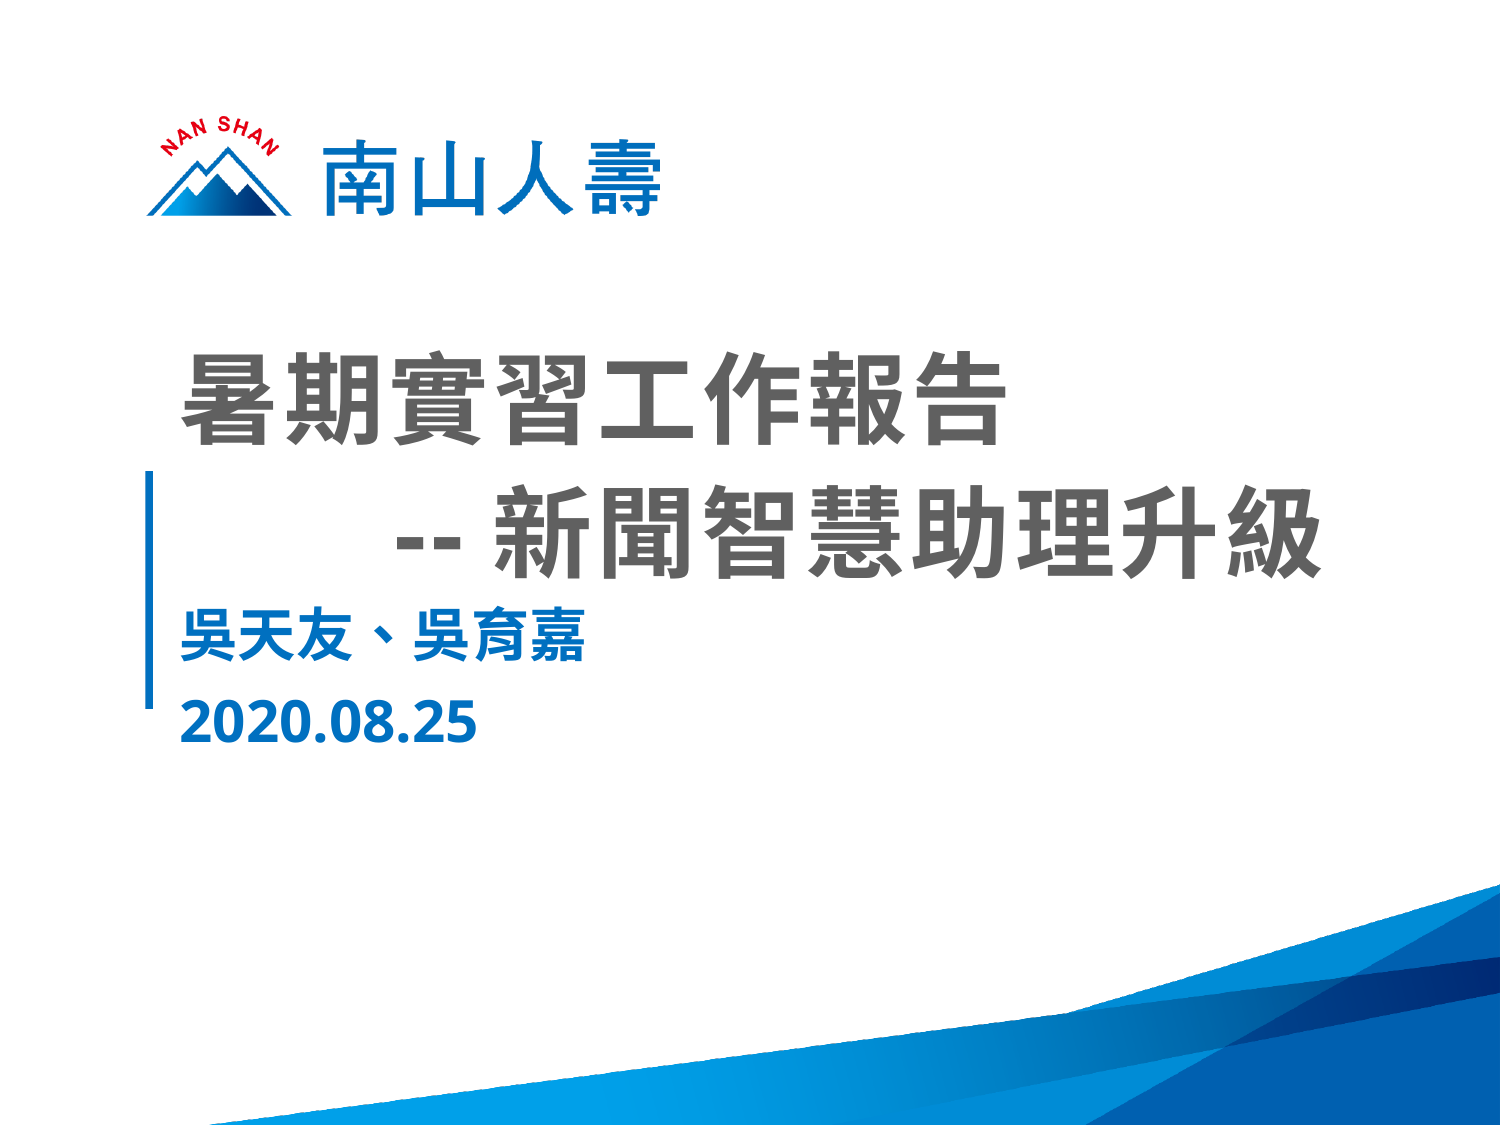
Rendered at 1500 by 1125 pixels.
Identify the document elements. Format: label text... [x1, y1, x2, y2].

list 2020.08.25 [165, 676, 1358, 753]
list 暑期實習工作報告 --新聞智慧助理升級 [165, 381, 1358, 546]
list 吳天友、吳育嘉 [165, 590, 1358, 666]
picture [146, 116, 660, 216]
picture [183, 884, 1500, 1125]
